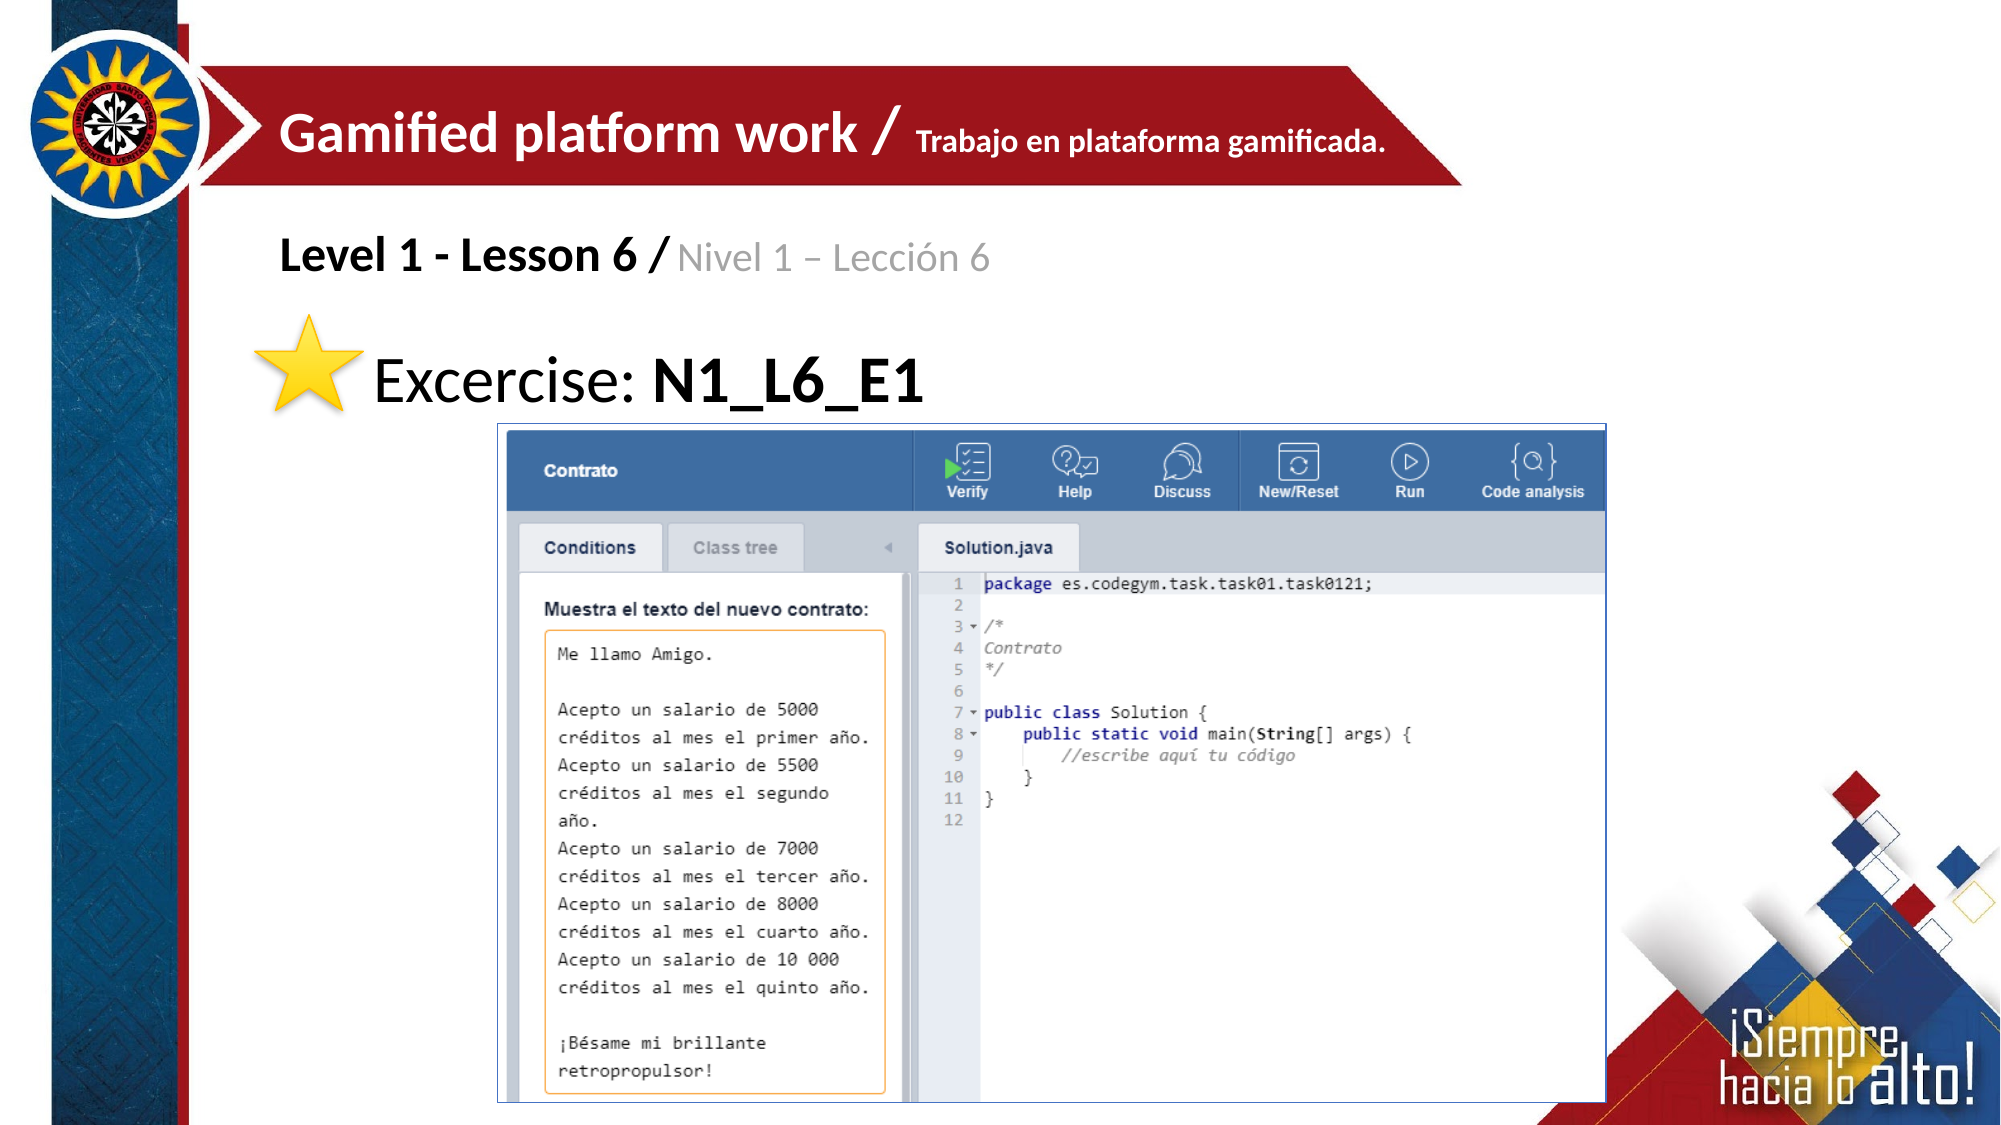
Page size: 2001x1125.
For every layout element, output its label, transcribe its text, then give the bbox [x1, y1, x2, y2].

text_box [254, 314, 364, 411]
text_box Gamified platform work / Trabajo en plataforma gamificada. [264, 78, 1462, 173]
picture [0, 0, 2001, 1125]
text_box Excercise: N1_L6_E1 [327, 328, 972, 424]
text_box Level 1 - Lesson 6 / Nivel 1 – Lección 6 [264, 213, 1839, 289]
